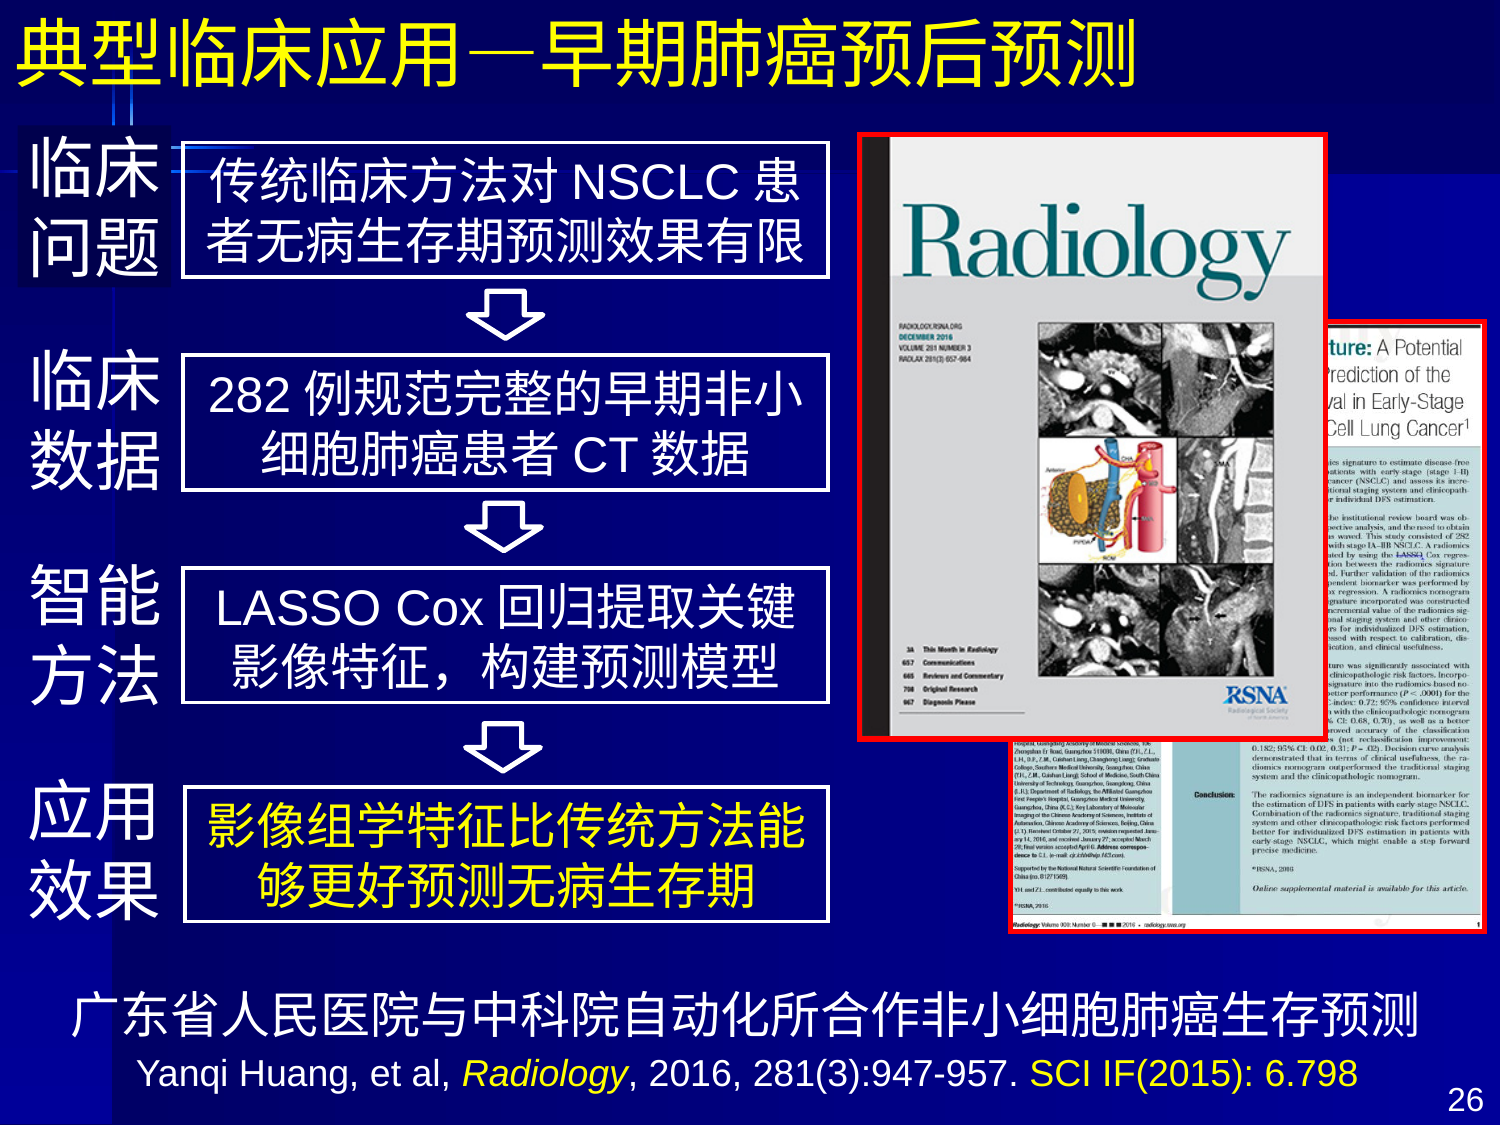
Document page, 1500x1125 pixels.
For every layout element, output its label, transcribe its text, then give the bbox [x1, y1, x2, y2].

text_box 临床问题 [17, 125, 172, 288]
text_box 广东省人民医院与中科院自动化所合作非小细胞肺癌生存预测 [9, 976, 1483, 1057]
text_box 传统临床方法对NSCLC患者无病生存期预测效果有限 [183, 142, 829, 278]
text_box Yanqi Huang, et al, Radiology, 2016, 281(3):947-957. SCI IF(2015): 6.798 [0, 1041, 1495, 1102]
text_box [468, 291, 543, 339]
text_box 典型临床应用—早期肺癌预后预测 [0, 0, 1495, 104]
text_box 282例规范完整的早期非小细胞肺癌患者CT数据 [183, 355, 829, 490]
text_box [465, 723, 541, 772]
text_box 临床数据 [5, 338, 186, 503]
text_box [466, 503, 542, 551]
text_box LASSO Cox回归提取关键影像特征，构建预测模型 [183, 567, 829, 703]
text_box 智能方法 [5, 553, 186, 718]
picture [861, 136, 1483, 929]
text_box 影像组学特征比传统方法能够更好预测无病生存期 [185, 786, 829, 922]
text_box 应用效果 [16, 768, 173, 953]
